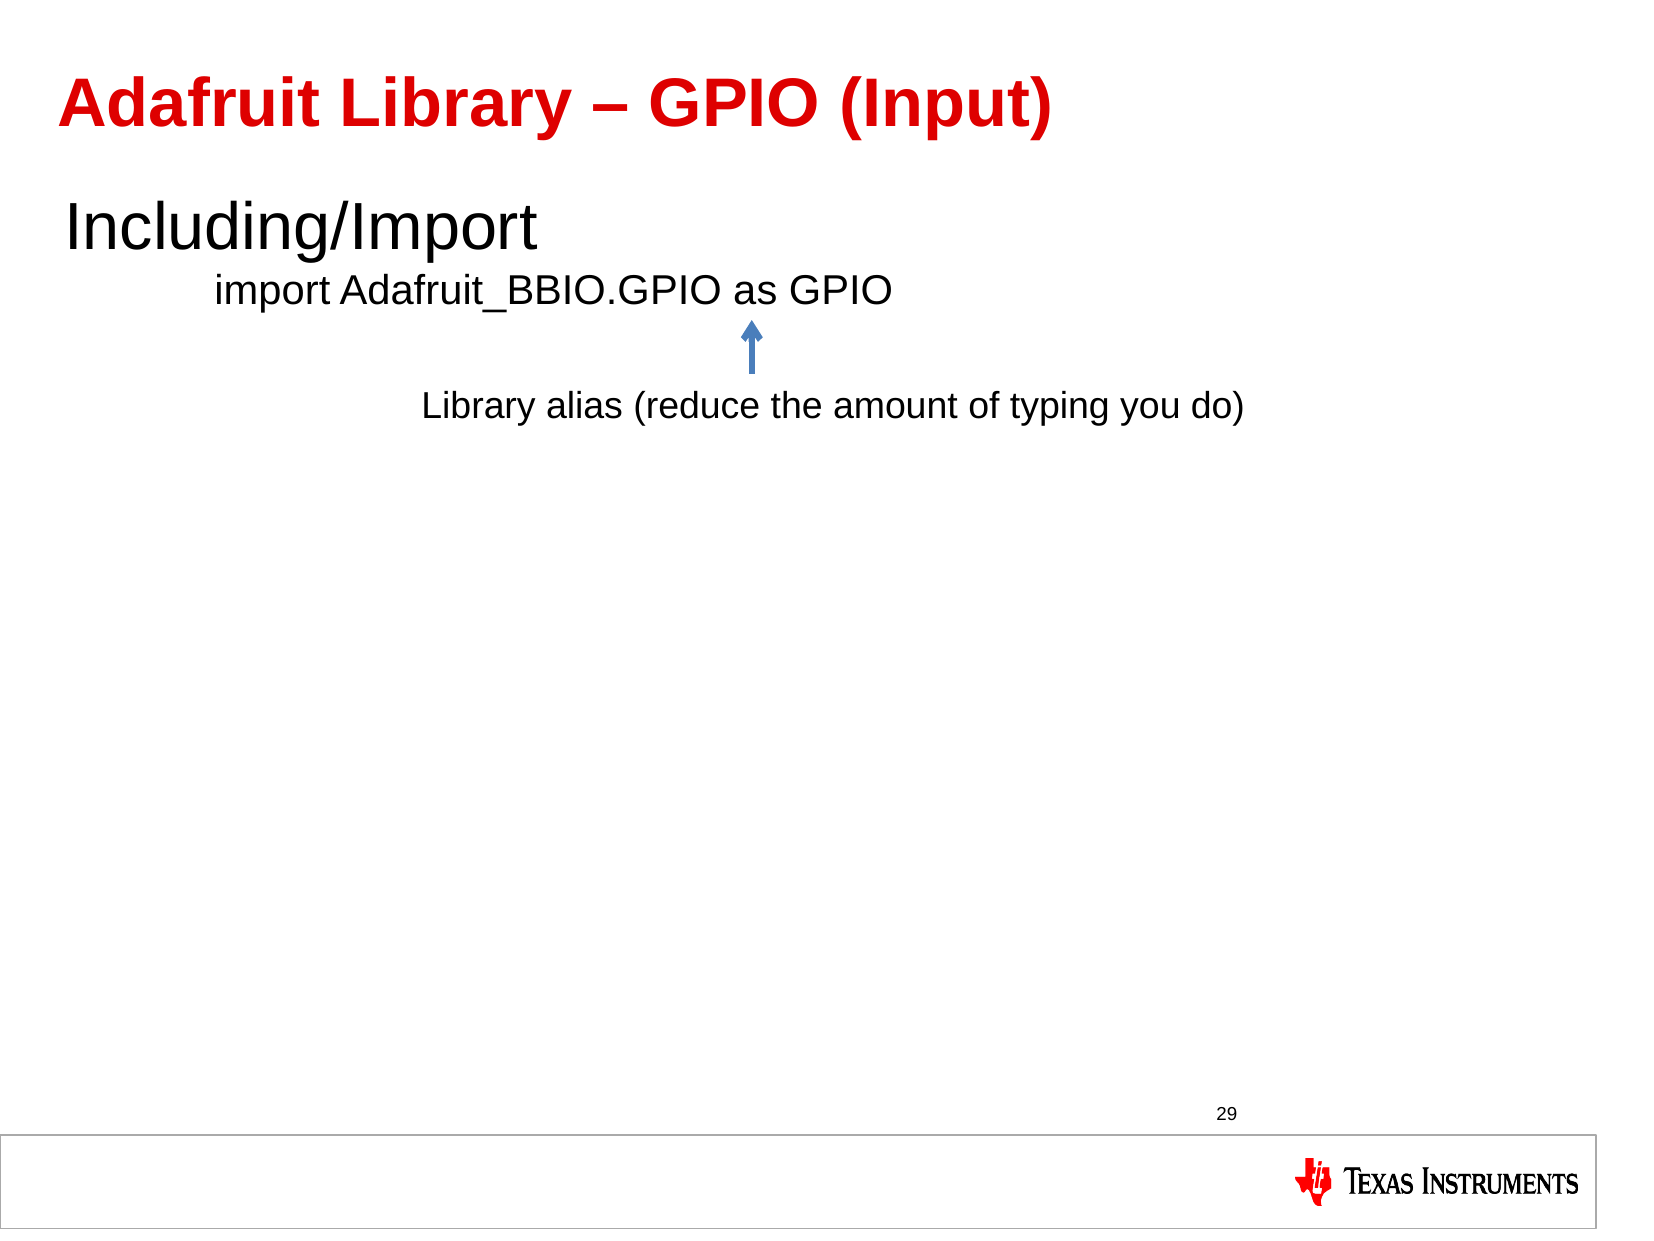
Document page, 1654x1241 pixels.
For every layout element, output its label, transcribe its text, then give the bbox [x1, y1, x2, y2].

text_box 29 [1201, 1093, 1587, 1132]
text_box Including/Import import Adafruit_BBIO.GPIO as GPIO [64, 182, 1553, 902]
text_box Adafruit Library – GPIO (Input) [41, 25, 1572, 173]
picture [1295, 1158, 1578, 1206]
text_box Library alias (reduce the amount of typing you do) [406, 373, 1261, 434]
